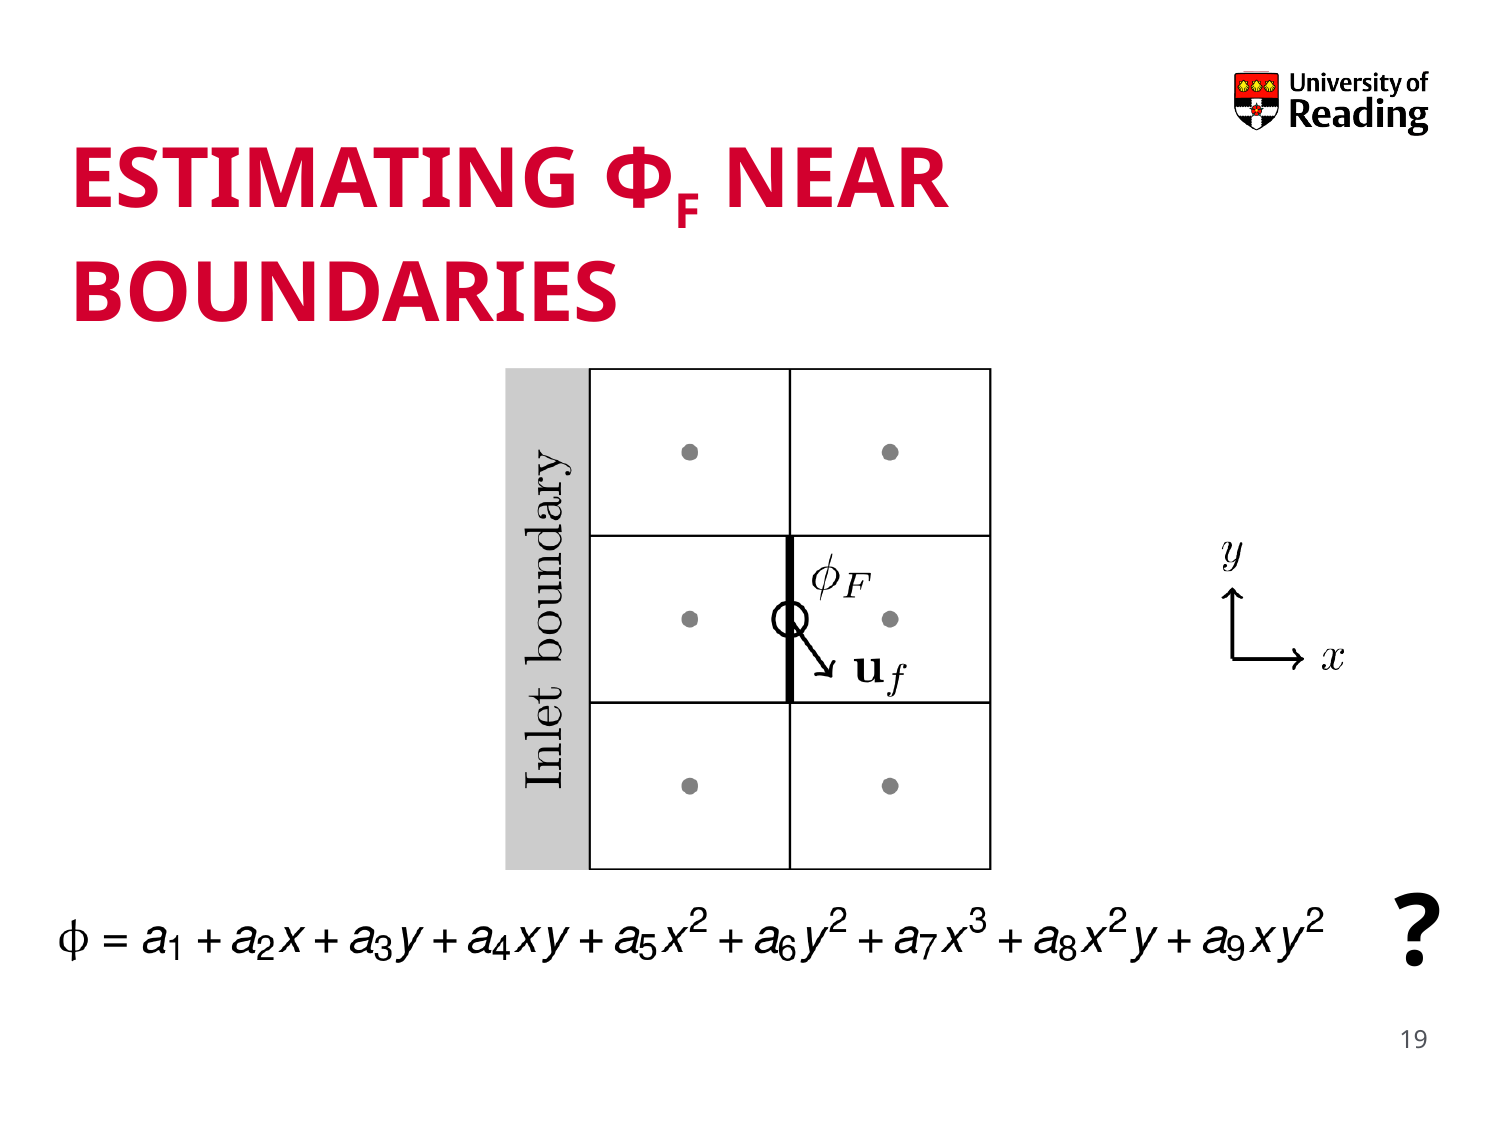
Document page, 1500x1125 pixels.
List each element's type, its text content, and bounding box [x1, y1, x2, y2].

picture [1234, 71, 1429, 136]
slide_number 19 [1316, 1023, 1428, 1065]
text_box ? [1379, 857, 1457, 993]
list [499, 361, 999, 870]
picture [1198, 521, 1382, 705]
title Estimating φF Near Boundaries [69, 202, 1428, 339]
picture [46, 894, 1342, 981]
